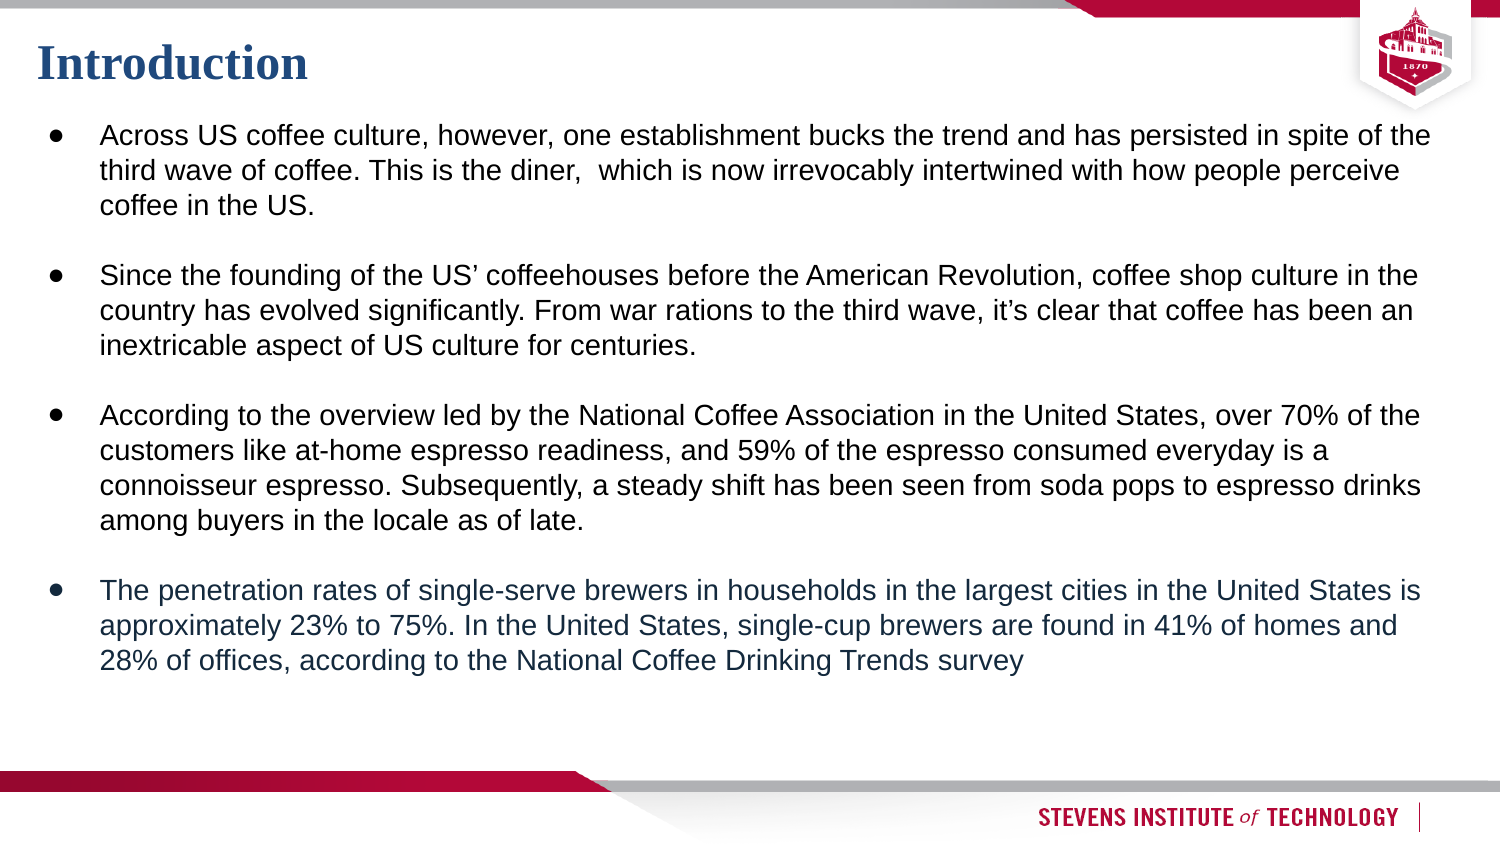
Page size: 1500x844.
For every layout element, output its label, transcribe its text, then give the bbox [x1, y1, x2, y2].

list Introduction [21, 10, 1448, 109]
picture [0, 0, 1500, 120]
picture [0, 771, 1500, 844]
list Across US coffee culture, however, one establishment bucks the trend and has persisted in spite of the third wave of coffee. This is the diner, which is now irrevocably intertwined with how people perceive coffee in the US. Since the founding of the US’ coffeehouses before the American Revolution, coffee shop culture in the country has evolved significantly. From war rations to the third wave, it’s clear that coffee has been an inextricable aspect of US culture for centuries. According to the overview led by the National Coffee Association in the United States, over 70% of the customers like at-home espresso readiness, and 59% of the espresso consumed everyday is a connoisseur espresso. Subsequently, a steady shift has been seen from soda pops to espresso drinks among buyers in the locale as of late. The penetration rates of single-serve brewers in households in the largest cities in the United States is approximately 23% to 75%. In the United States, single-cup brewers are found in 41% of homes and 28% of offices, according to the National Coffee Drinking Trends survey [9, 109, 1471, 746]
